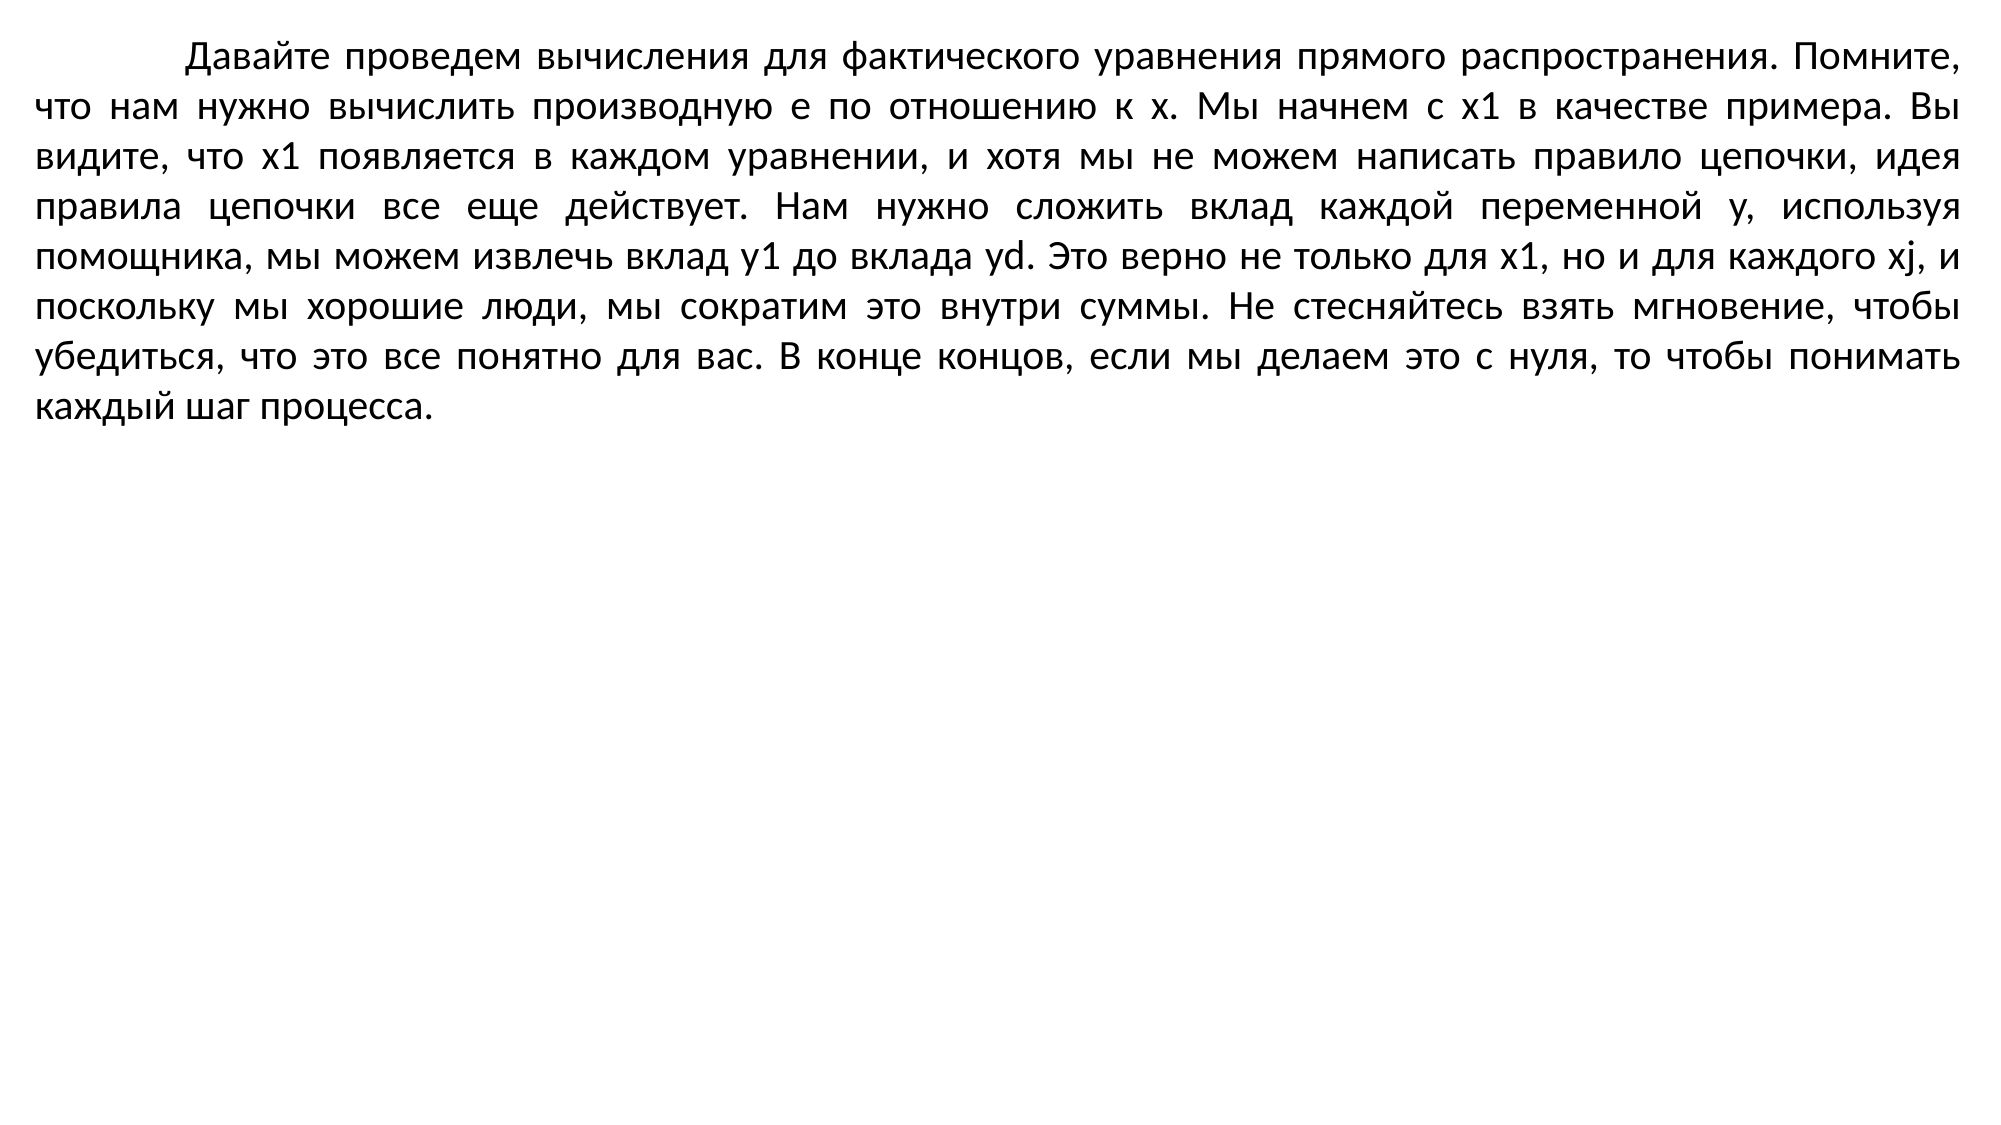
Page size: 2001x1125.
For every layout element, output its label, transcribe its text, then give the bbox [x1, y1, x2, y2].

text_box Давайте проведем вычисления для фактического уравнения прямого распространения. Помните, что нам нужно вычислить производную e по отношению к x. Мы начнем с x1 в качестве примера. Вы видите, что x1 появляется в каждом уравнении, и хотя мы не можем написать правило цепочки, идея правила цепочки все еще действует. Нам нужно сложить вклад каждой переменной y, используя помощника, мы можем извлечь вклад y1 до вклада yd. Это верно не только для x1, но и для каждого xj, и поскольку мы хорошие люди, мы сократим это внутри суммы. Не стесняйтесь взять мгновение, чтобы убедиться, что это все понятно для вас. В конце концов, если мы делаем это с нуля, то чтобы понимать каждый шаг процесса. [20, 20, 1977, 435]
